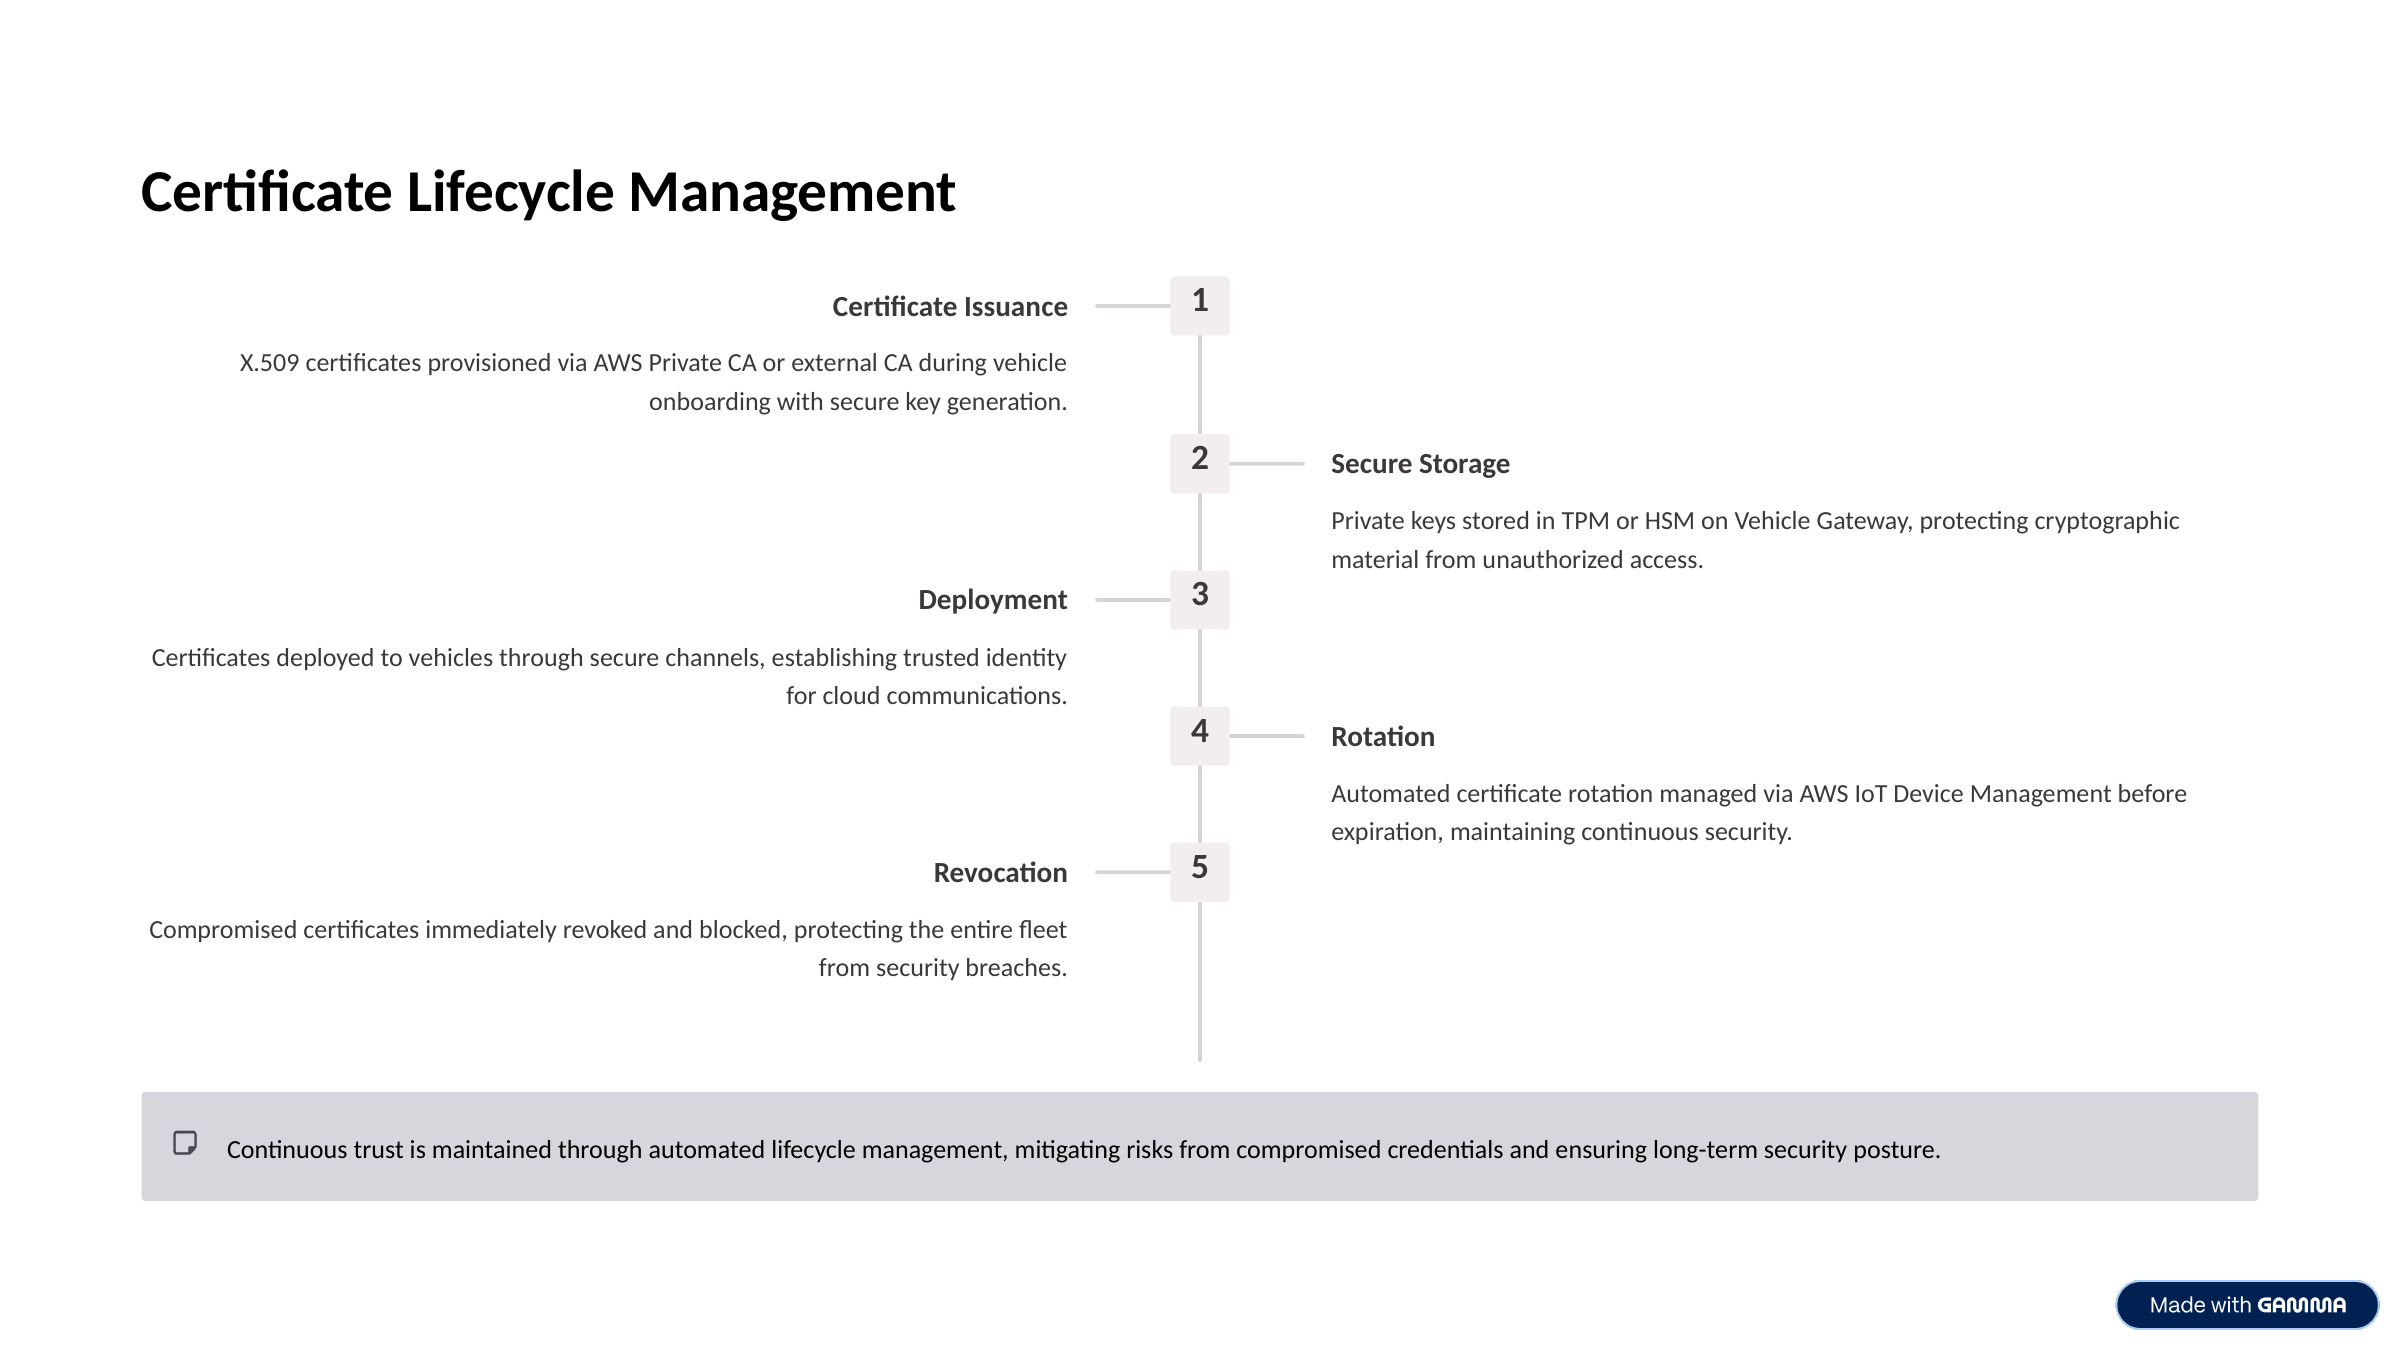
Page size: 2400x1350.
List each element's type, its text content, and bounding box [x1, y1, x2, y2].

text_box [1198, 630, 1202, 706]
text_box [1230, 461, 1305, 466]
text_box [1170, 706, 1230, 766]
text_box [1198, 494, 1202, 570]
text_box 4 [1181, 713, 1218, 759]
text_box 1 [1181, 283, 1218, 329]
text_box [1095, 598, 1170, 602]
text_box [1230, 734, 1305, 738]
text_box Private keys stored in TPM or HSM on Vehicle Gateway, protecting cryptographic material from unauthorized access. [1331, 496, 2259, 576]
text_box Certificate Lifecycle Management [141, 148, 1199, 224]
text_box [1170, 570, 1230, 630]
text_box [1198, 336, 1202, 434]
text_box Certificate Issuance [758, 285, 1069, 323]
text_box Revocation [769, 851, 1069, 890]
text_box Compromised certificates immediately revoked and blocked, protecting the entire fleet from security breaches. [141, 904, 1069, 984]
text_box X.509 certificates provisioned via AWS Private CA or external CA during vehicle onboarding with secure key generation. [141, 338, 1069, 418]
text_box 5 [1181, 849, 1218, 895]
text_box [1095, 304, 1170, 308]
text_box Automated certificate rotation managed via AWS IoT Device Management before expiration, maintaining continuous security. [1331, 768, 2259, 848]
picture [167, 1129, 201, 1156]
text_box [1095, 870, 1170, 875]
text_box Certificates deployed to vehicles through secure channels, establishing trusted identity for cloud communications. [141, 632, 1069, 712]
text_box Deployment [769, 579, 1069, 617]
text_box [1170, 434, 1230, 494]
text_box 3 [1181, 577, 1218, 623]
picture [2106, 1271, 2389, 1339]
text_box [1170, 842, 1230, 902]
text_box Continuous trust is maintained through automated lifecycle management, mitigating risks from compromised credentials and ensuring long-term security posture. [227, 1124, 2232, 1165]
text_box [1170, 276, 1230, 336]
text_box Secure Storage [1331, 443, 1631, 481]
text_box Rotation [1331, 715, 1631, 753]
text_box [1198, 766, 1202, 842]
text_box [1198, 902, 1202, 1063]
text_box [141, 1091, 2259, 1202]
text_box 2 [1181, 441, 1218, 487]
